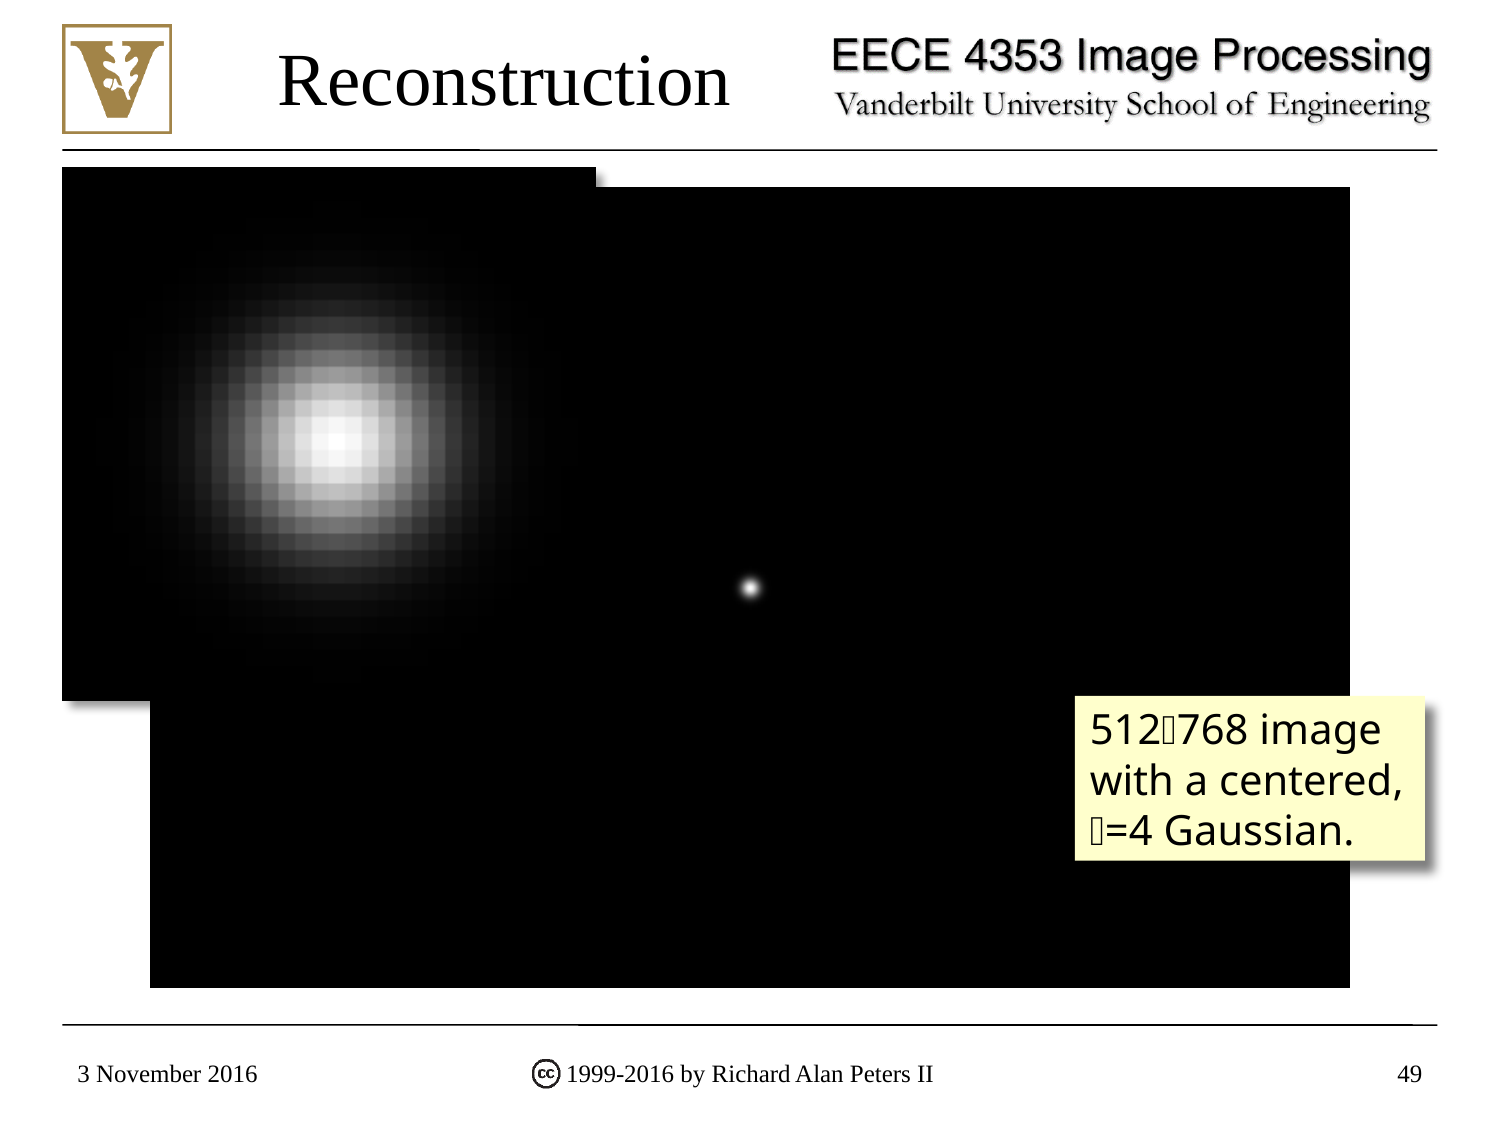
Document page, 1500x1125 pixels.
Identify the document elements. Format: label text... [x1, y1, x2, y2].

footer 1999-2016 by Richard Alan Peters II [496, 1042, 1004, 1103]
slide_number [62, 1042, 400, 1103]
title Reconstruction [262, 16, 775, 135]
text_box 512768 image with a centered, =4 Gaussian. [1354, 695, 1425, 861]
picture [826, 25, 1436, 133]
picture [62, 166, 1351, 988]
slide_number 49 [1100, 1042, 1438, 1103]
picture [62, 24, 172, 134]
